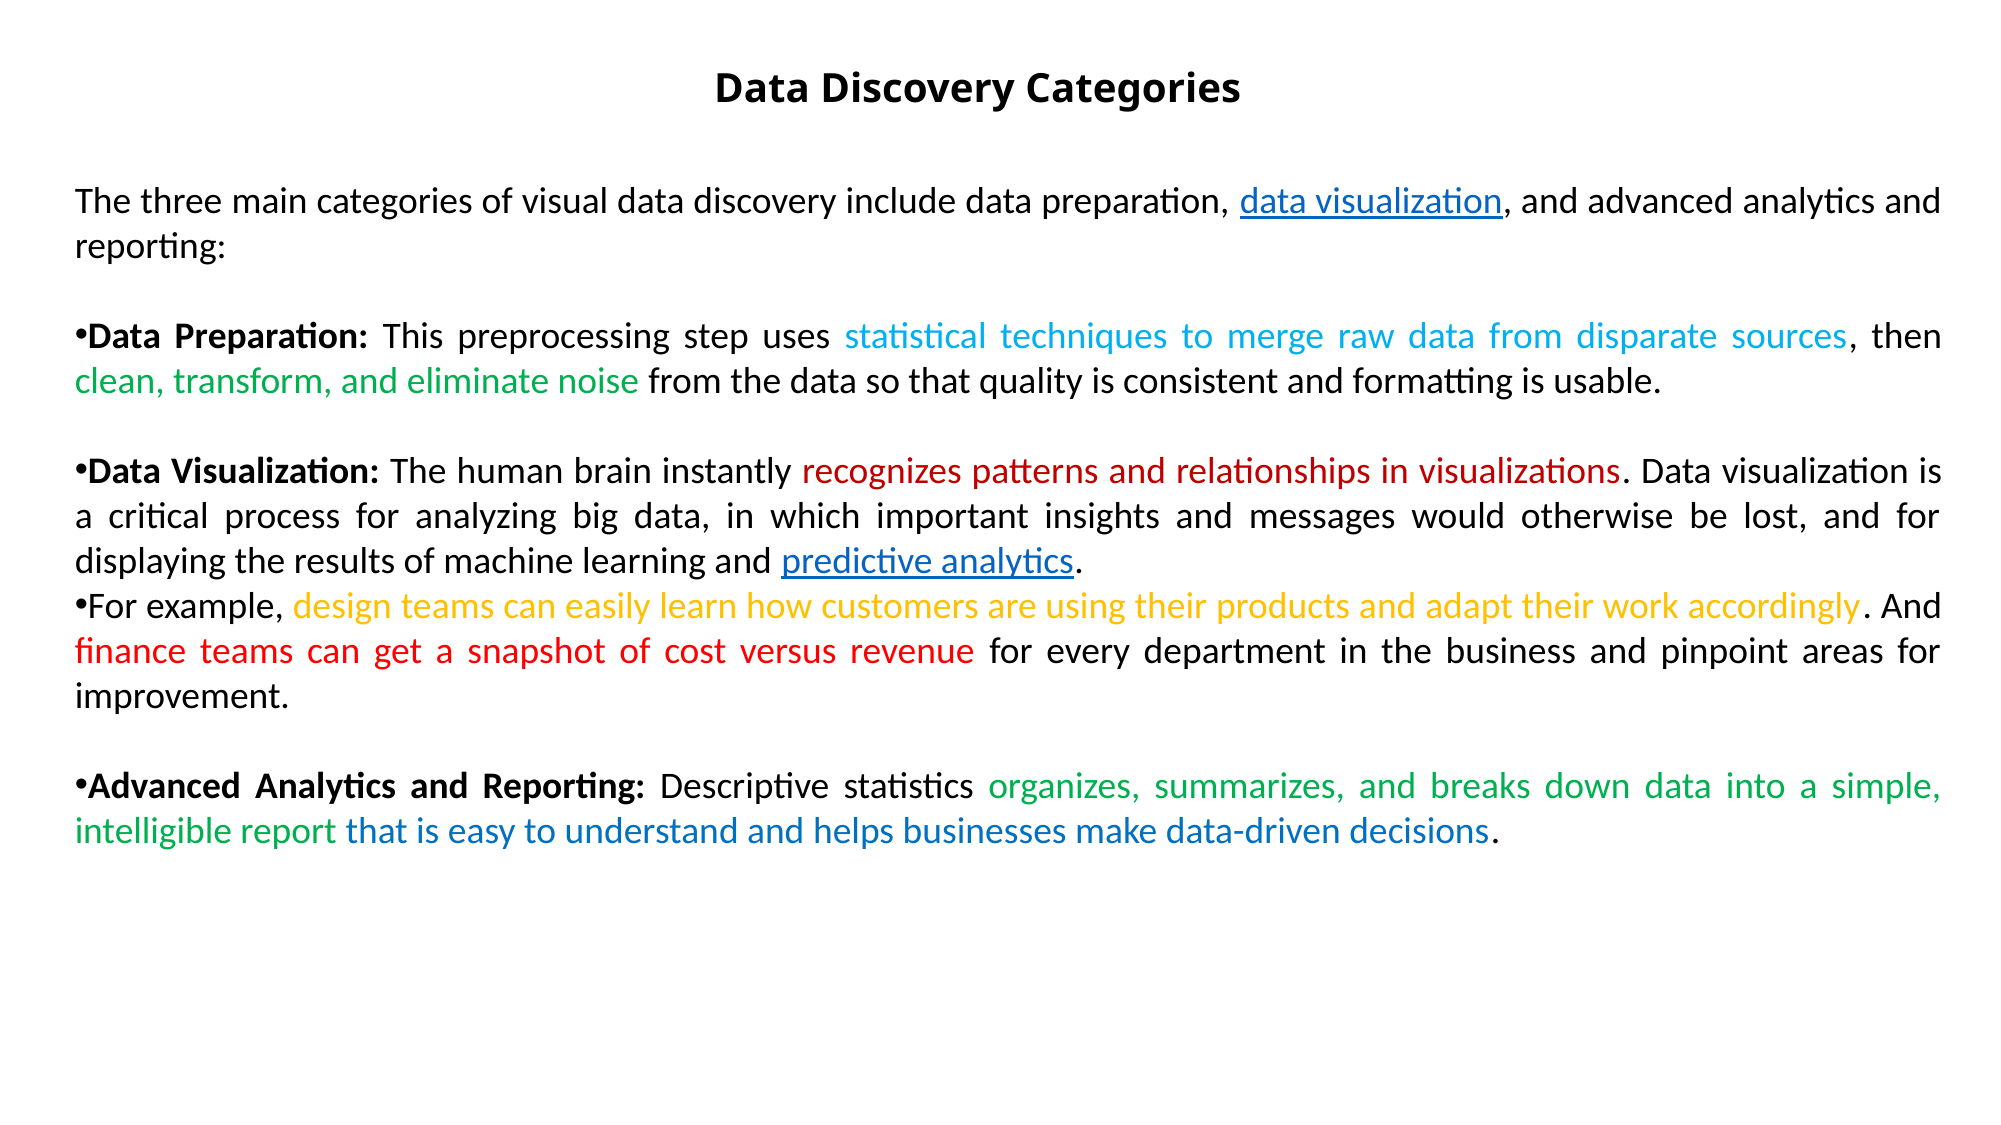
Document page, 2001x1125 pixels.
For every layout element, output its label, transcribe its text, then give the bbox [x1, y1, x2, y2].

title Data Discovery Categories [137, 59, 1819, 120]
text_box The three main categories of visual data discovery include data preparation, data visualization, and advanced analytics and reporting: Data Preparation: This preprocessing step uses statistical techniques to merge raw data from disparate sources, then clean, transform, and eliminate noise from the data so that quality is consistent and formatting is usable. Data Visualization: The human brain instantly recognizes patterns and relationships in visualizations. Data visualization is a critical process for analyzing big data, in which important insights and messages would otherwise be lost, and for displaying the results of machine learning and predictive analytics. For example, design teams can easily learn how customers are using their products and adapt their work accordingly. And finance teams can get a snapshot of cost versus revenue for every department in the business and pinpoint areas for improvement. Advanced Analytics and Reporting: Descriptive statistics organizes, summarizes, and breaks down data into a simple, intelligible report that is easy to understand and helps businesses make data-driven decisions. [60, 168, 1957, 859]
